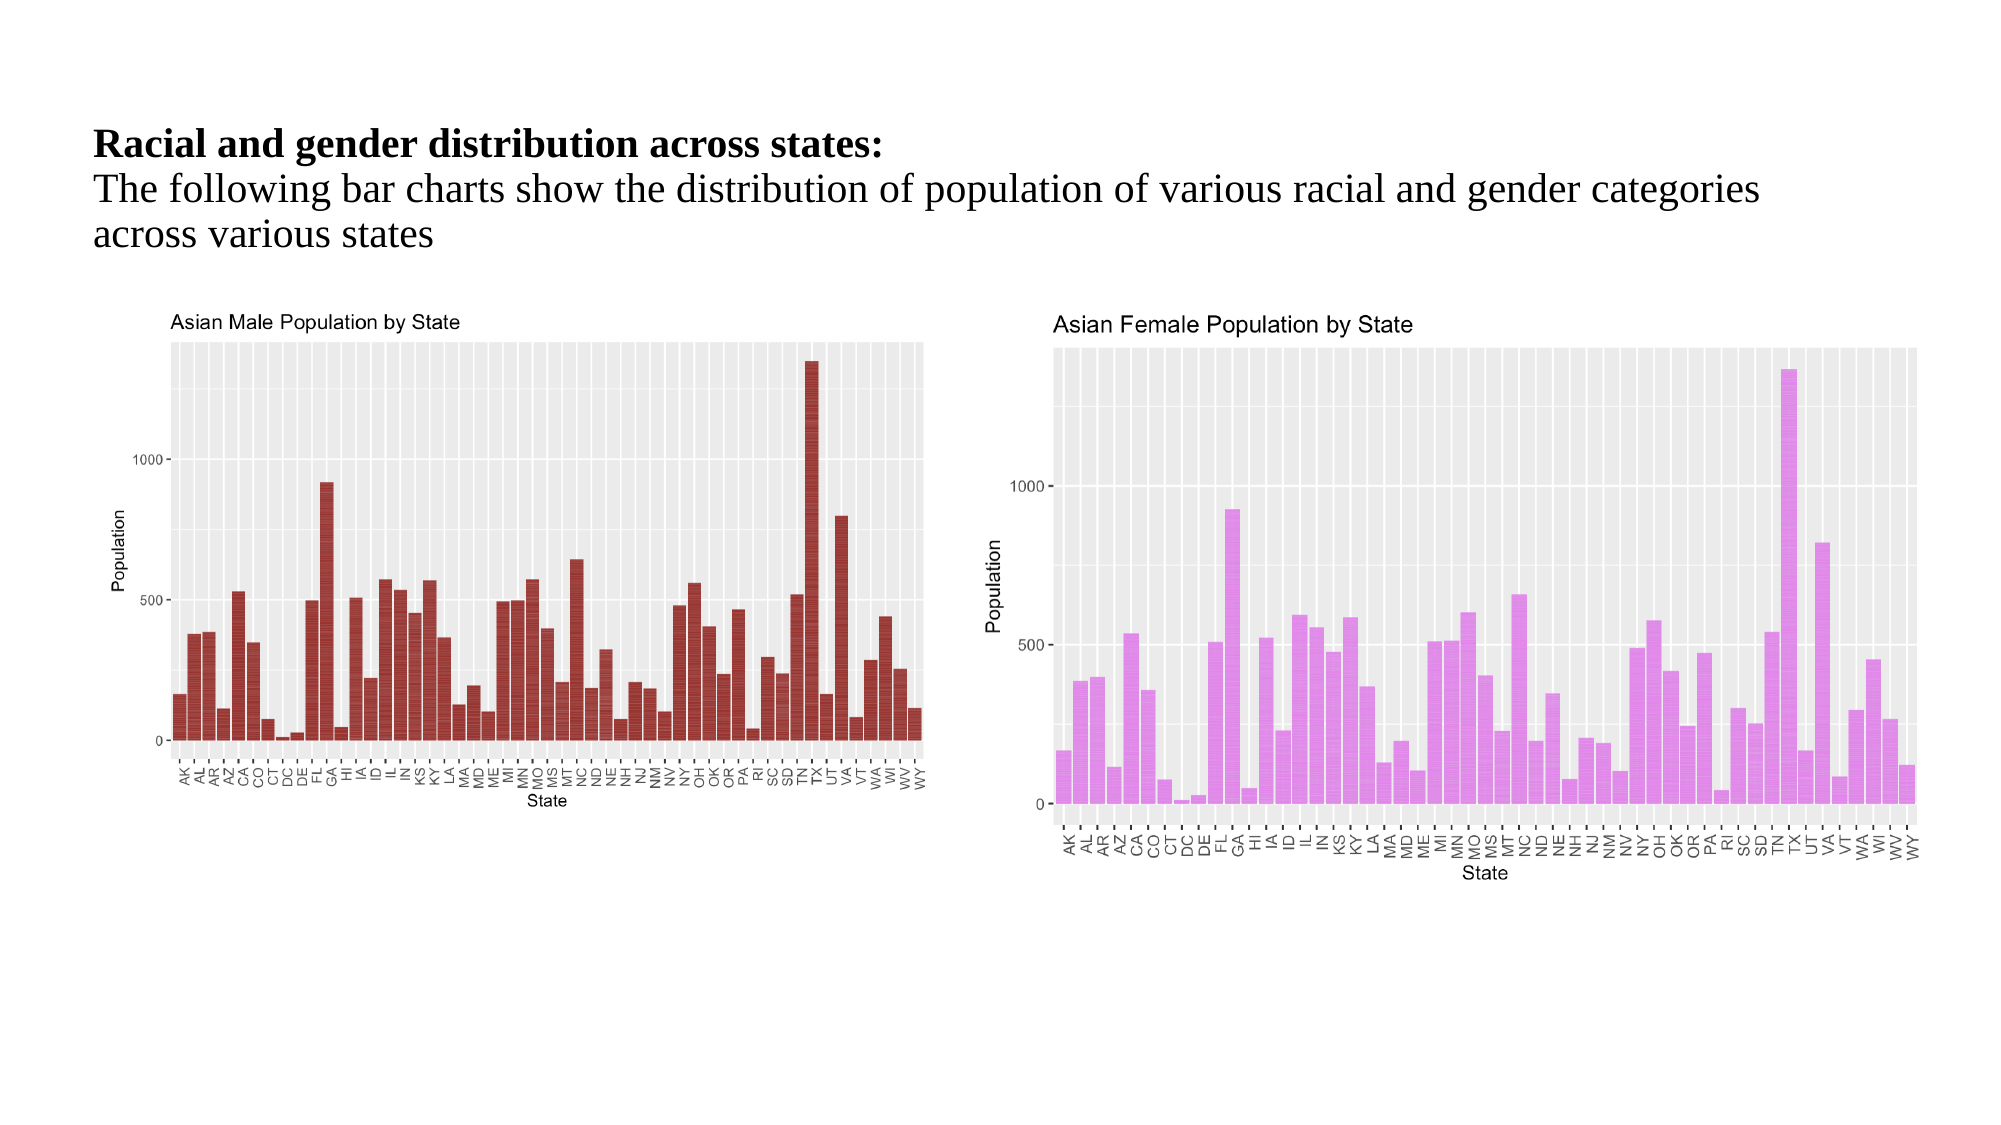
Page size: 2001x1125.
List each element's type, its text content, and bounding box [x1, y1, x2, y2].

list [972, 301, 1971, 900]
picture [104, 301, 972, 824]
title Racial and gender distribution across states: The following bar charts show the distribution of population of various racial and gender categories across various states [78, 78, 1861, 300]
